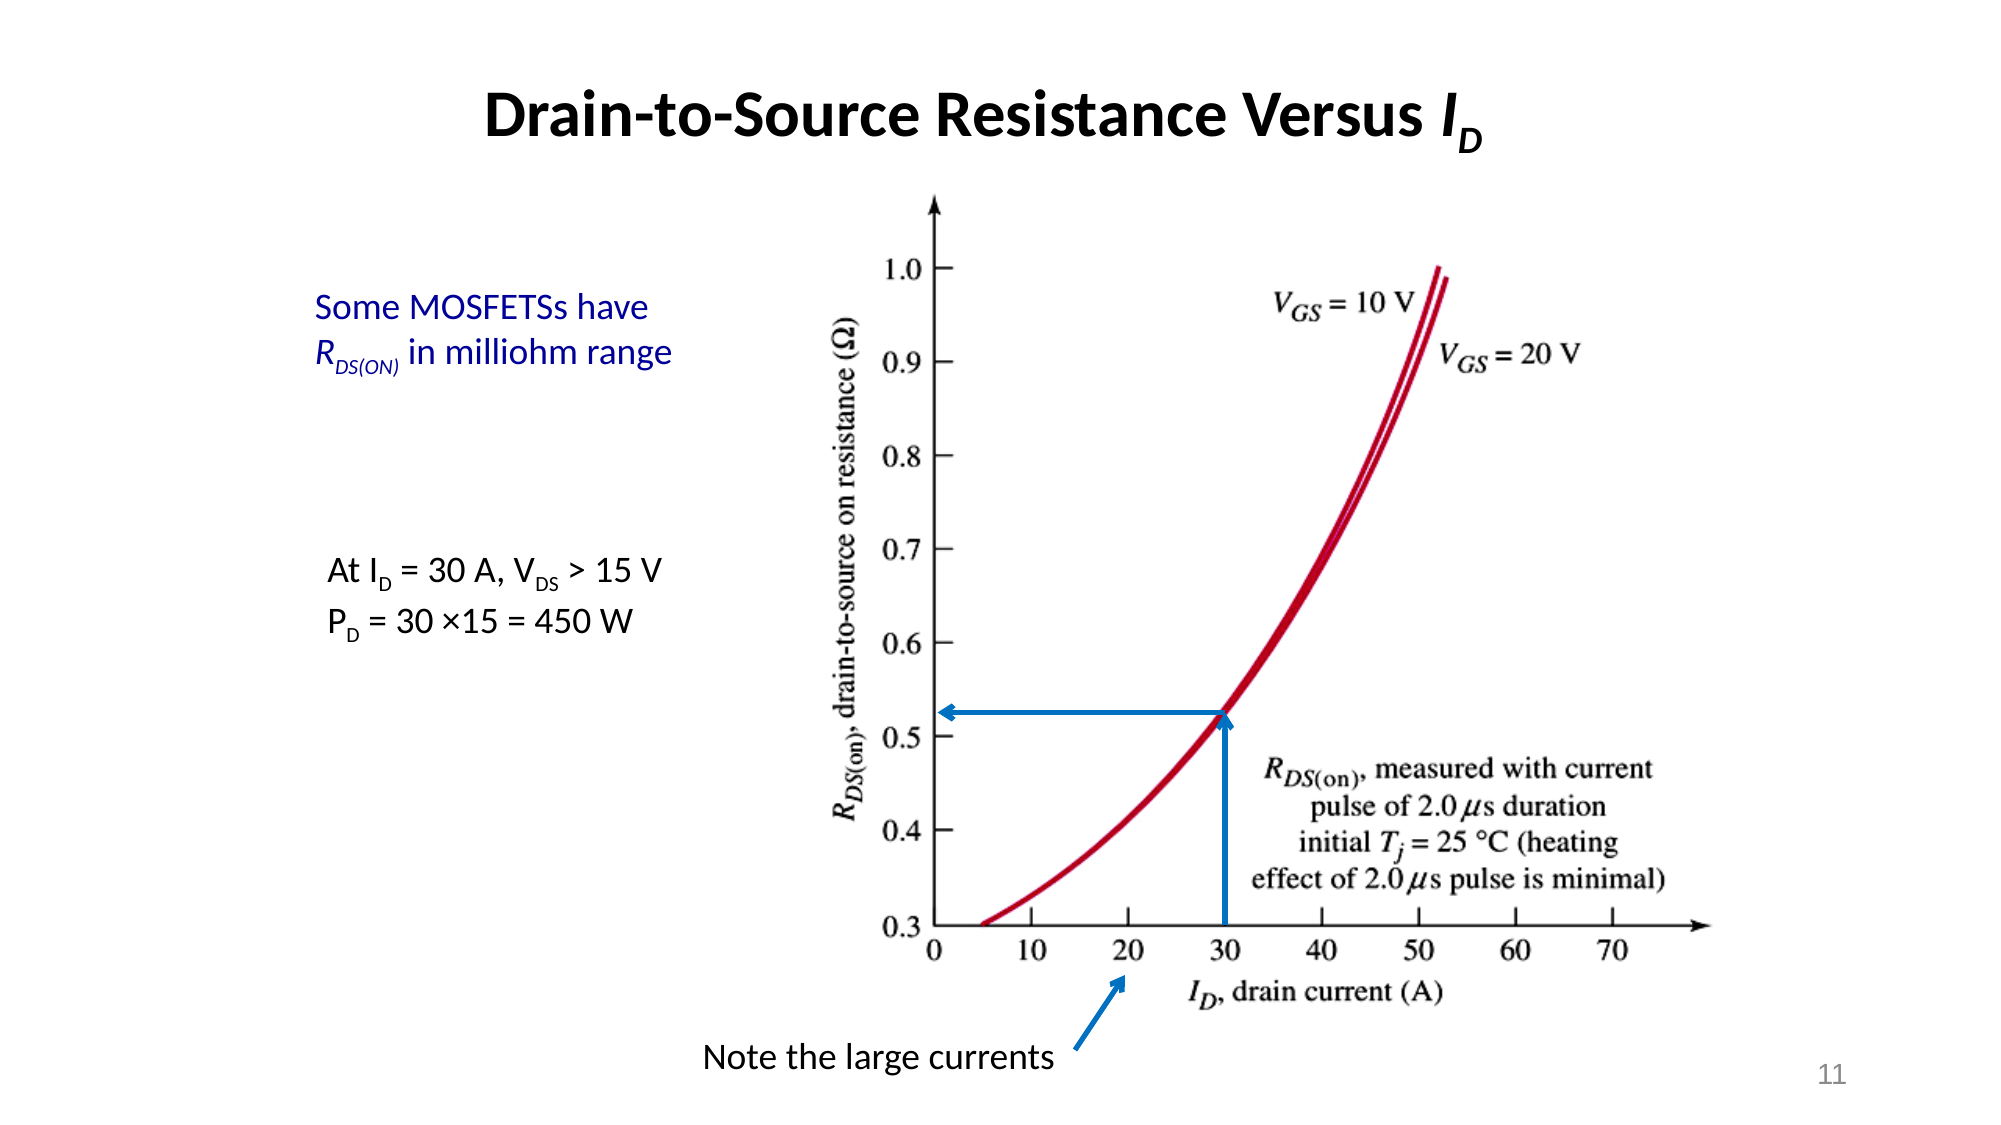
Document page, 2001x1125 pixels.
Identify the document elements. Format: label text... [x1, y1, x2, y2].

slide_number 11 [1412, 1042, 1863, 1103]
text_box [1074, 974, 1125, 1050]
text_box Some MOSFETSs have RDS(ON) in milliohm range [299, 274, 824, 386]
picture [824, 187, 1716, 1018]
text_box Note the large currents [687, 1024, 1070, 1085]
text_box Drain-to-Source Resistance Versus ID [469, 62, 1497, 169]
text_box At ID = 30 A, VDS > 15 V PD = 30 ×15 = 450 W [312, 537, 738, 655]
